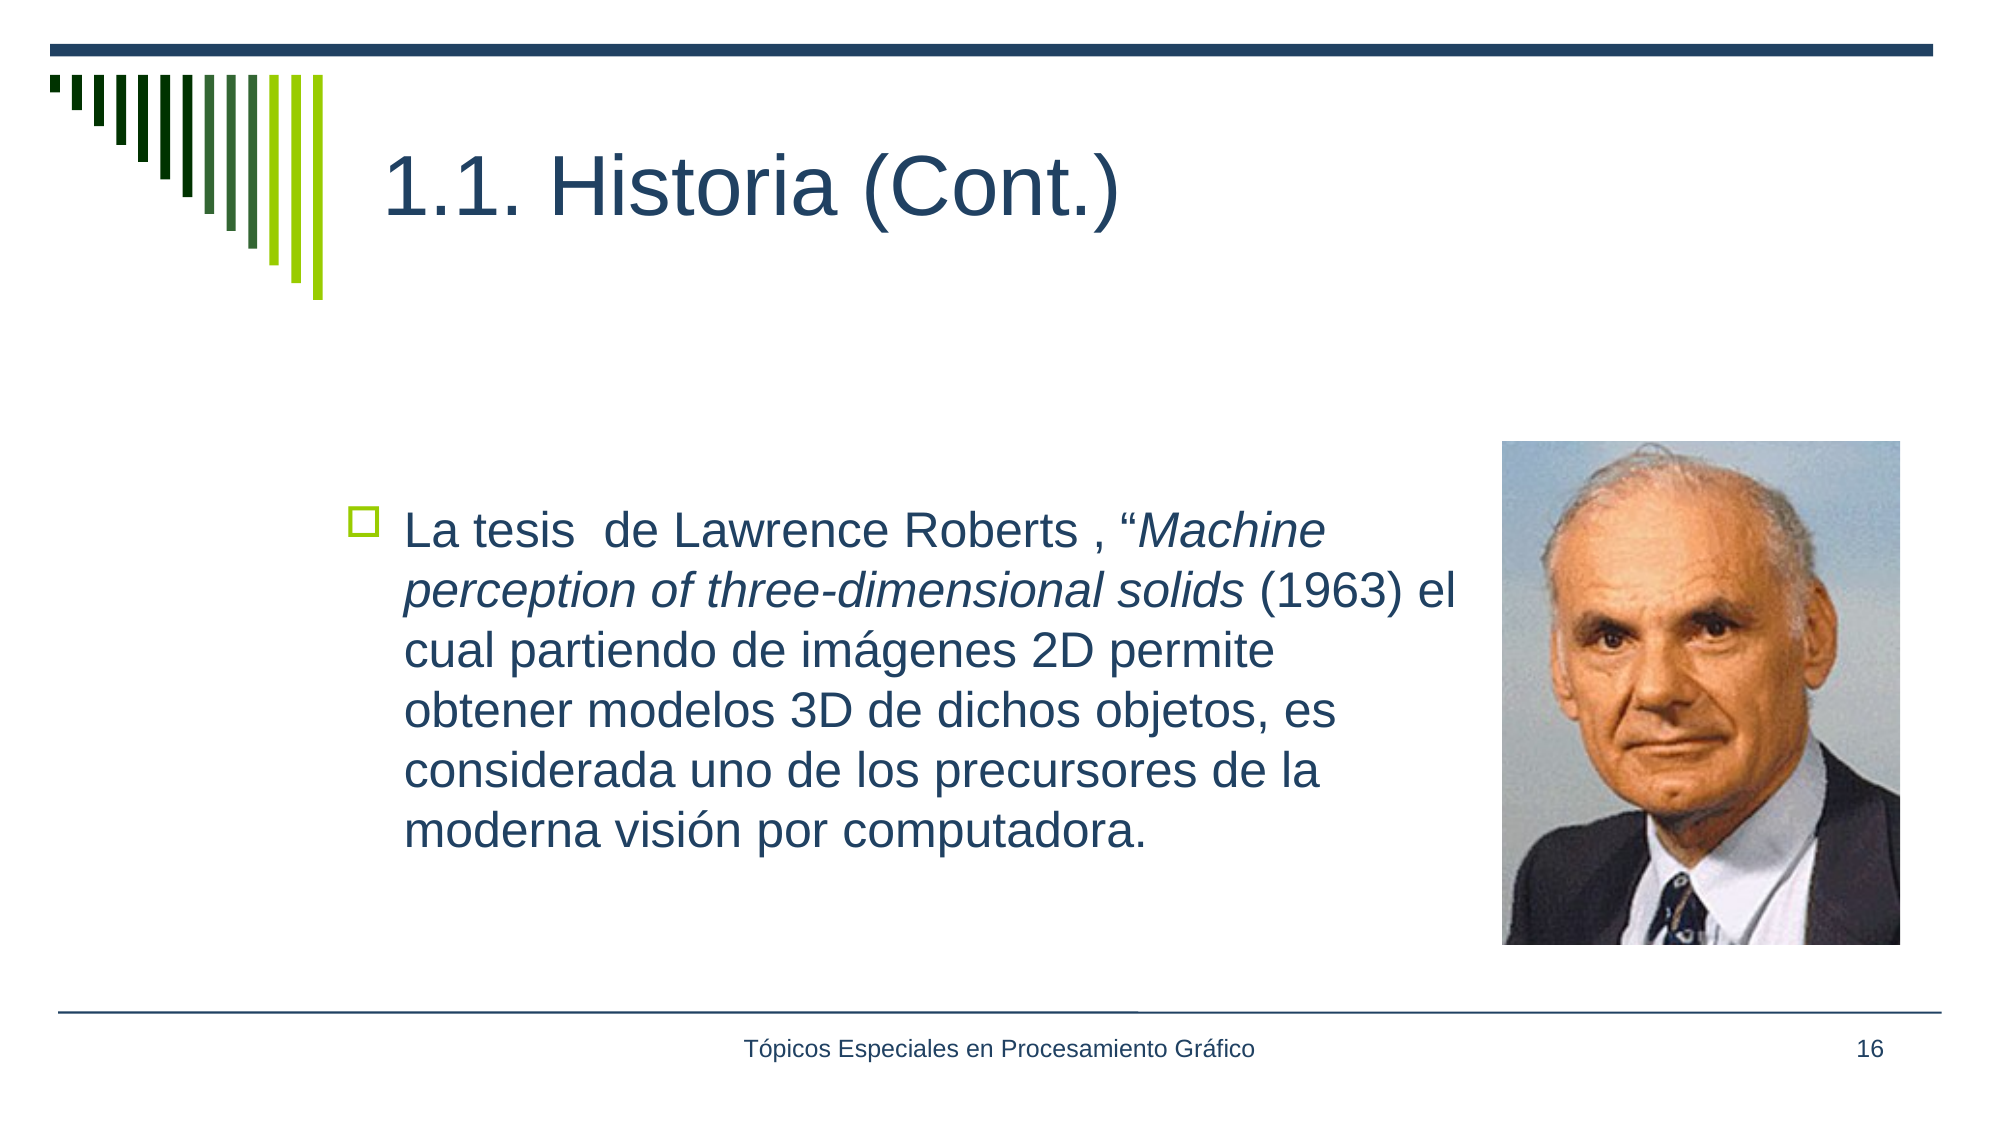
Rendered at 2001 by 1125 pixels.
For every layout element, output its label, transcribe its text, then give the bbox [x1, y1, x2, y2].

list La tesis de Lawrence Roberts , “Machine perception of three-dimensional solids (1963) el cual partiendo de imágenes 2D permite obtener modelos 3D de dichos objetos, es considerada uno de los precursores de la moderna visión por computadora. [329, 489, 1474, 1026]
title 1.1. Historia (Cont.) [366, 74, 1901, 288]
slide_number 16 [1433, 1024, 1901, 1101]
picture [1501, 440, 1901, 945]
footer Tópicos Especiales en Procesamiento Gráfico [683, 1024, 1317, 1101]
